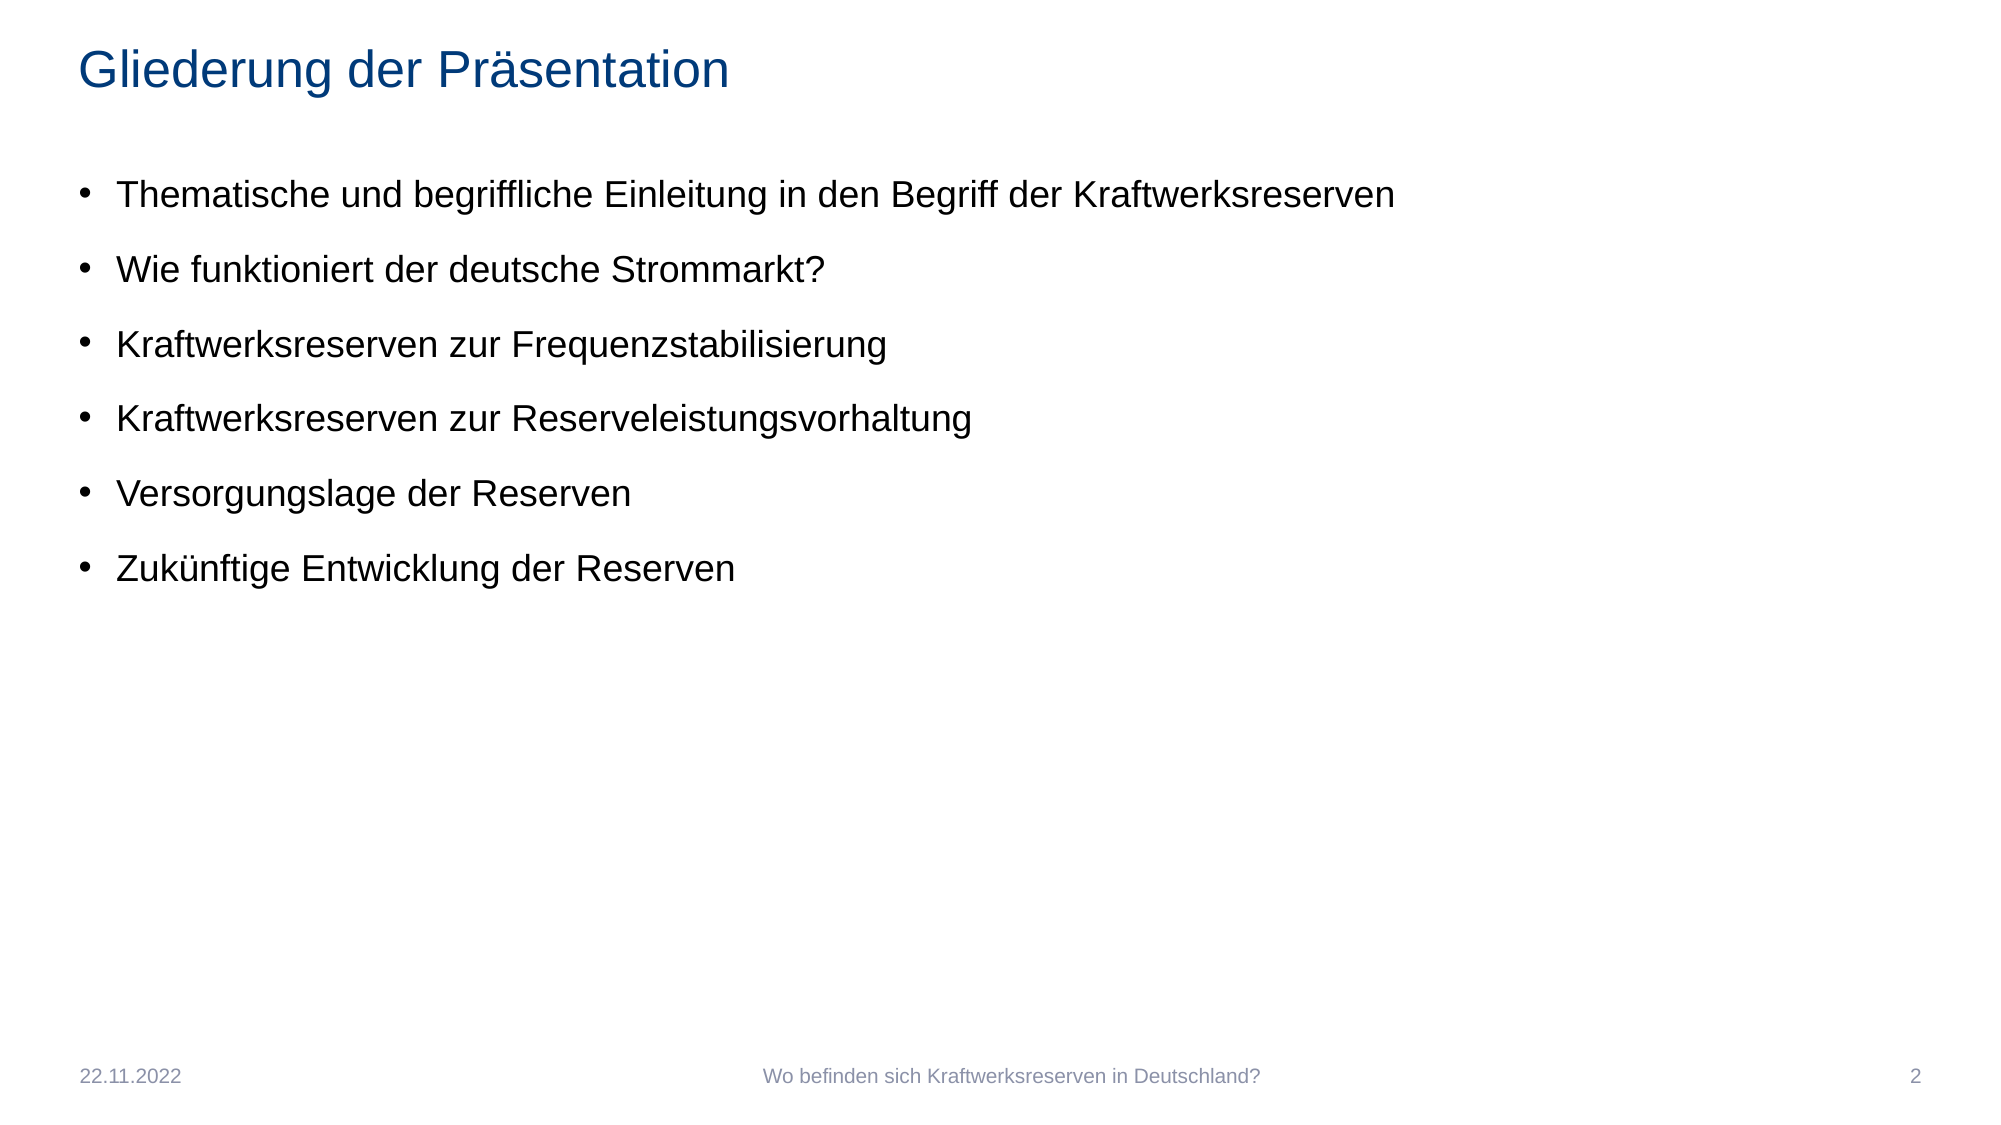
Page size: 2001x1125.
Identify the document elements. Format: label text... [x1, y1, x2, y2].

title Gliederung der Präsentation [78, 42, 1922, 161]
list Thematische und begriffliche Einleitung in den Begriff der Kraftwerksreserven Wie funktioniert der deutsche Strommarkt? Kraftwerksreserven zur Frequenzstabilisierung Kraftwerksreserven zur Reserveleistungsvorhaltung Versorgungslage der Reserven Zukünftige Entwicklung der Reserven [78, 160, 1921, 1052]
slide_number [79, 1063, 273, 1094]
footer Wo befinden sich Kraftwerksreserven in Deutschland? [288, 1063, 1736, 1094]
slide_number 2 [1744, 1063, 1922, 1094]
